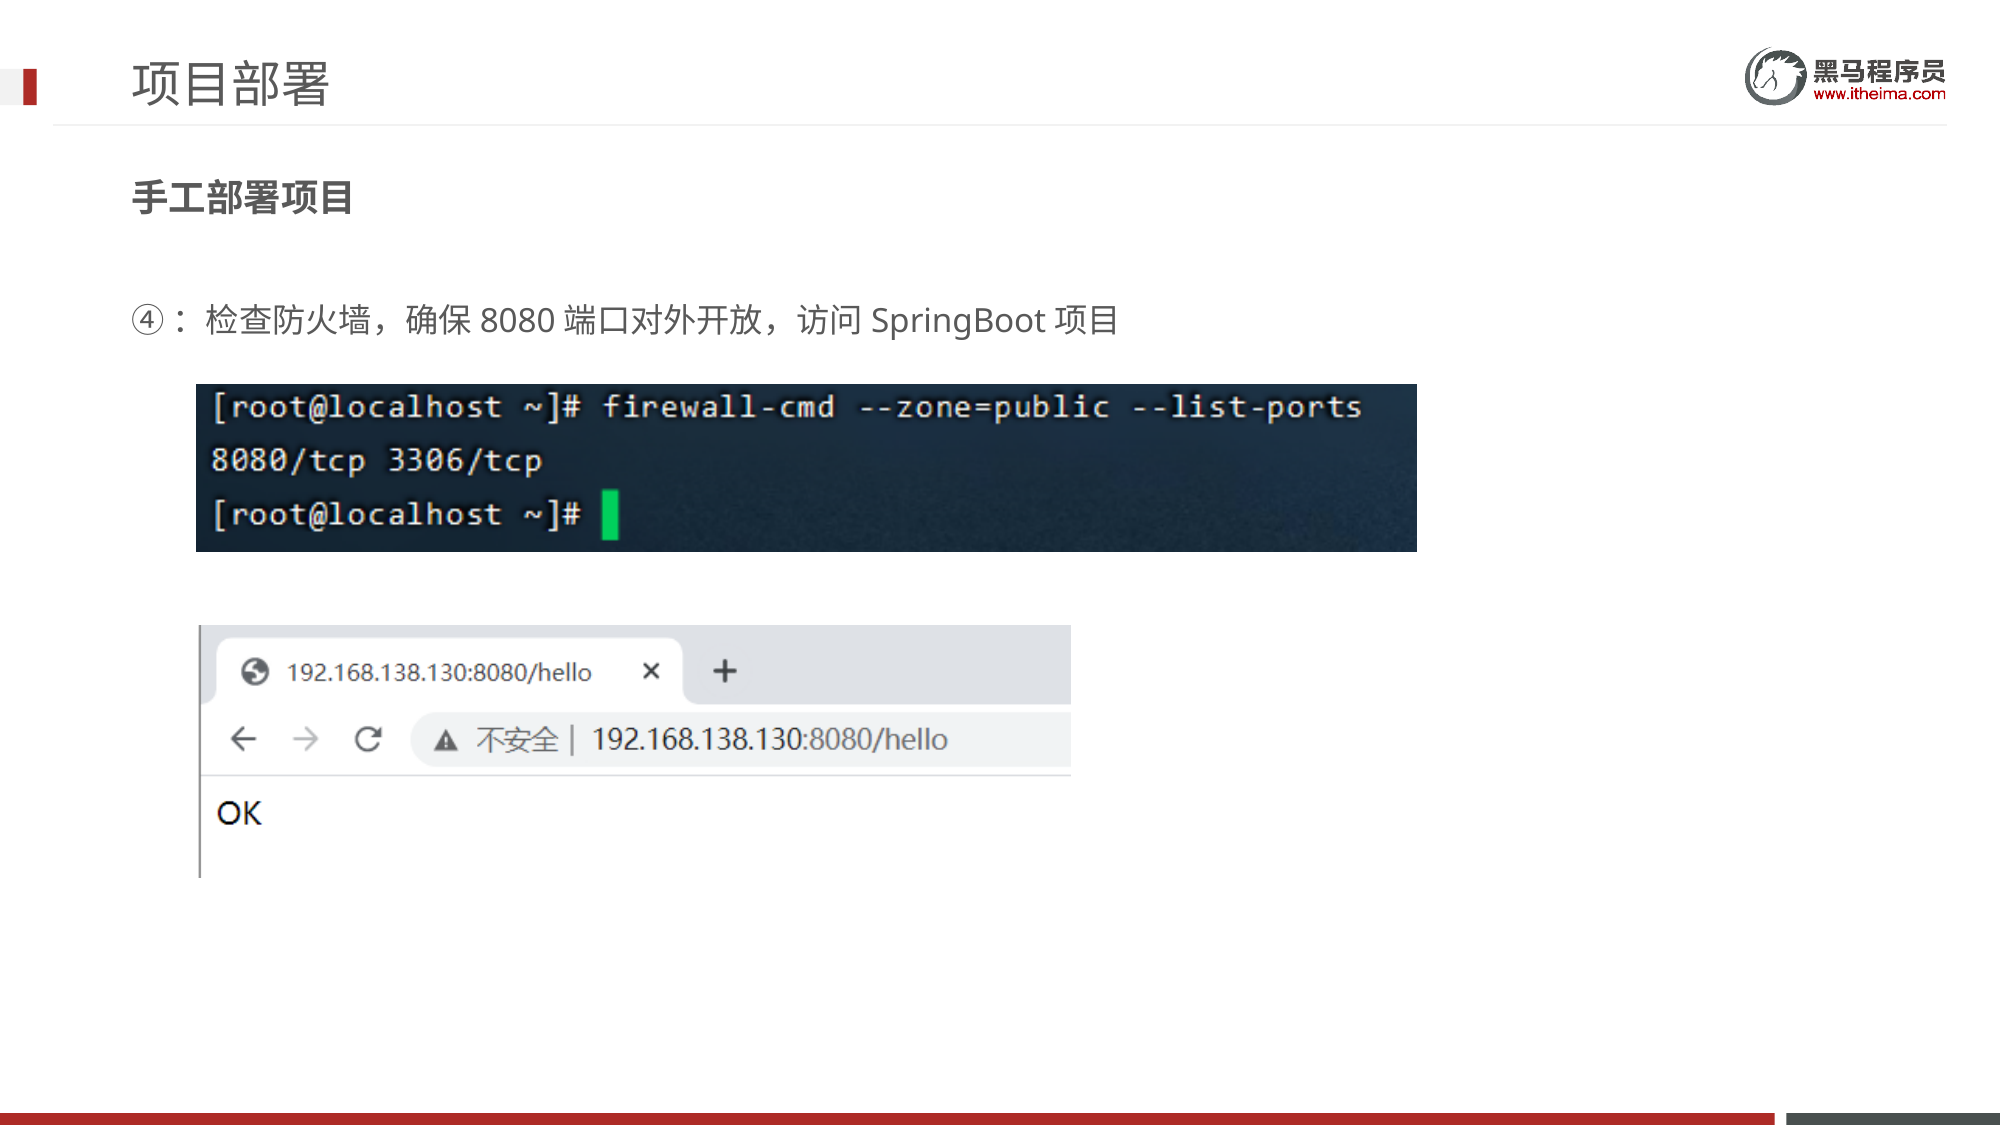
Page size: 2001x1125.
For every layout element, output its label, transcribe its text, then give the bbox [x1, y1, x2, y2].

text_box ④：检查防火墙，确保8080端口对外开放，访问SpringBoot项目 [116, 271, 1845, 396]
title 项目部署 [116, 40, 1556, 125]
picture [196, 383, 1417, 553]
picture [197, 625, 1071, 878]
picture [1744, 46, 1946, 106]
list 手工部署项目 [116, 154, 1880, 239]
